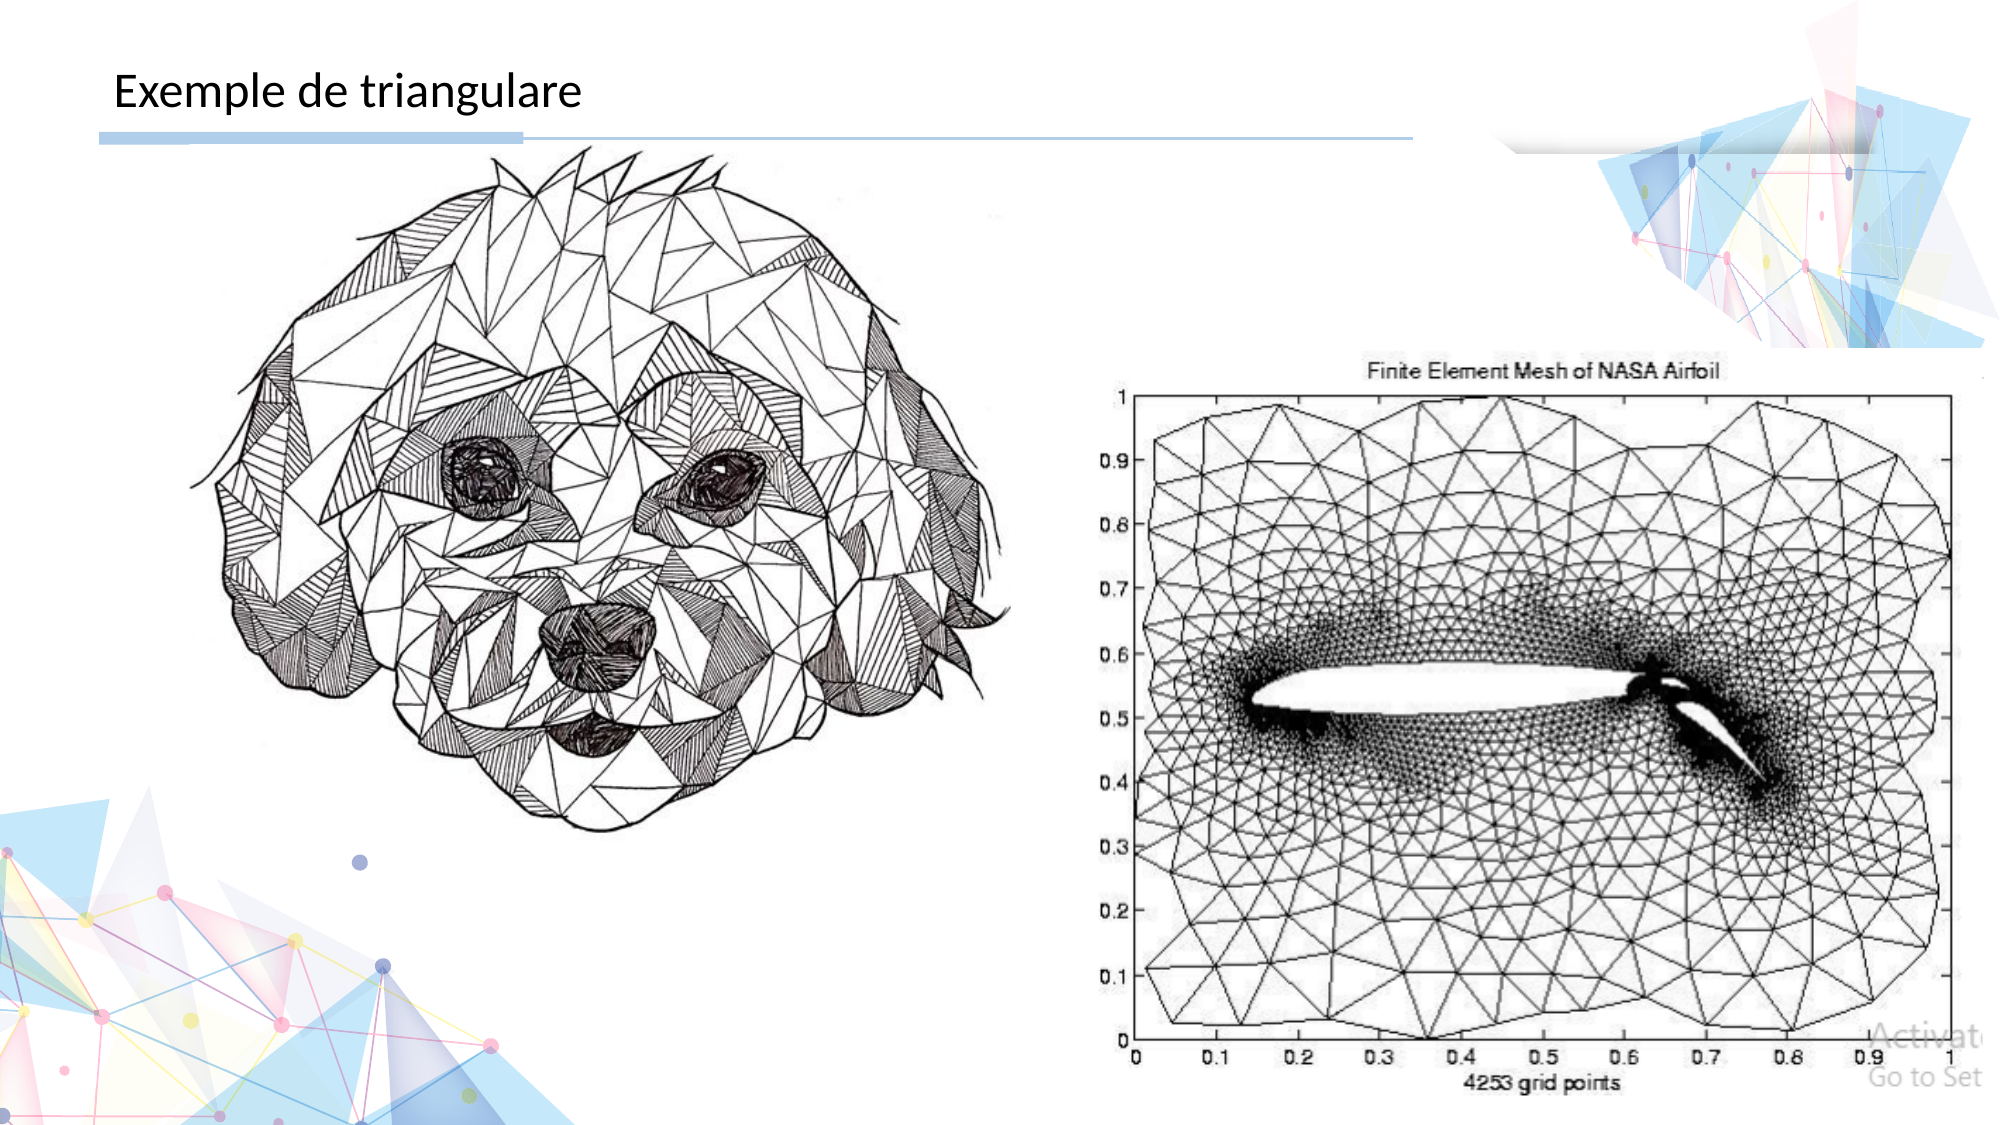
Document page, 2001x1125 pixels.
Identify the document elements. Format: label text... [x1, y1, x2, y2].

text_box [99, 131, 1414, 145]
text_box Exemple de triangulare [98, 49, 732, 185]
picture [1077, 348, 1983, 1096]
picture [189, 144, 1011, 844]
